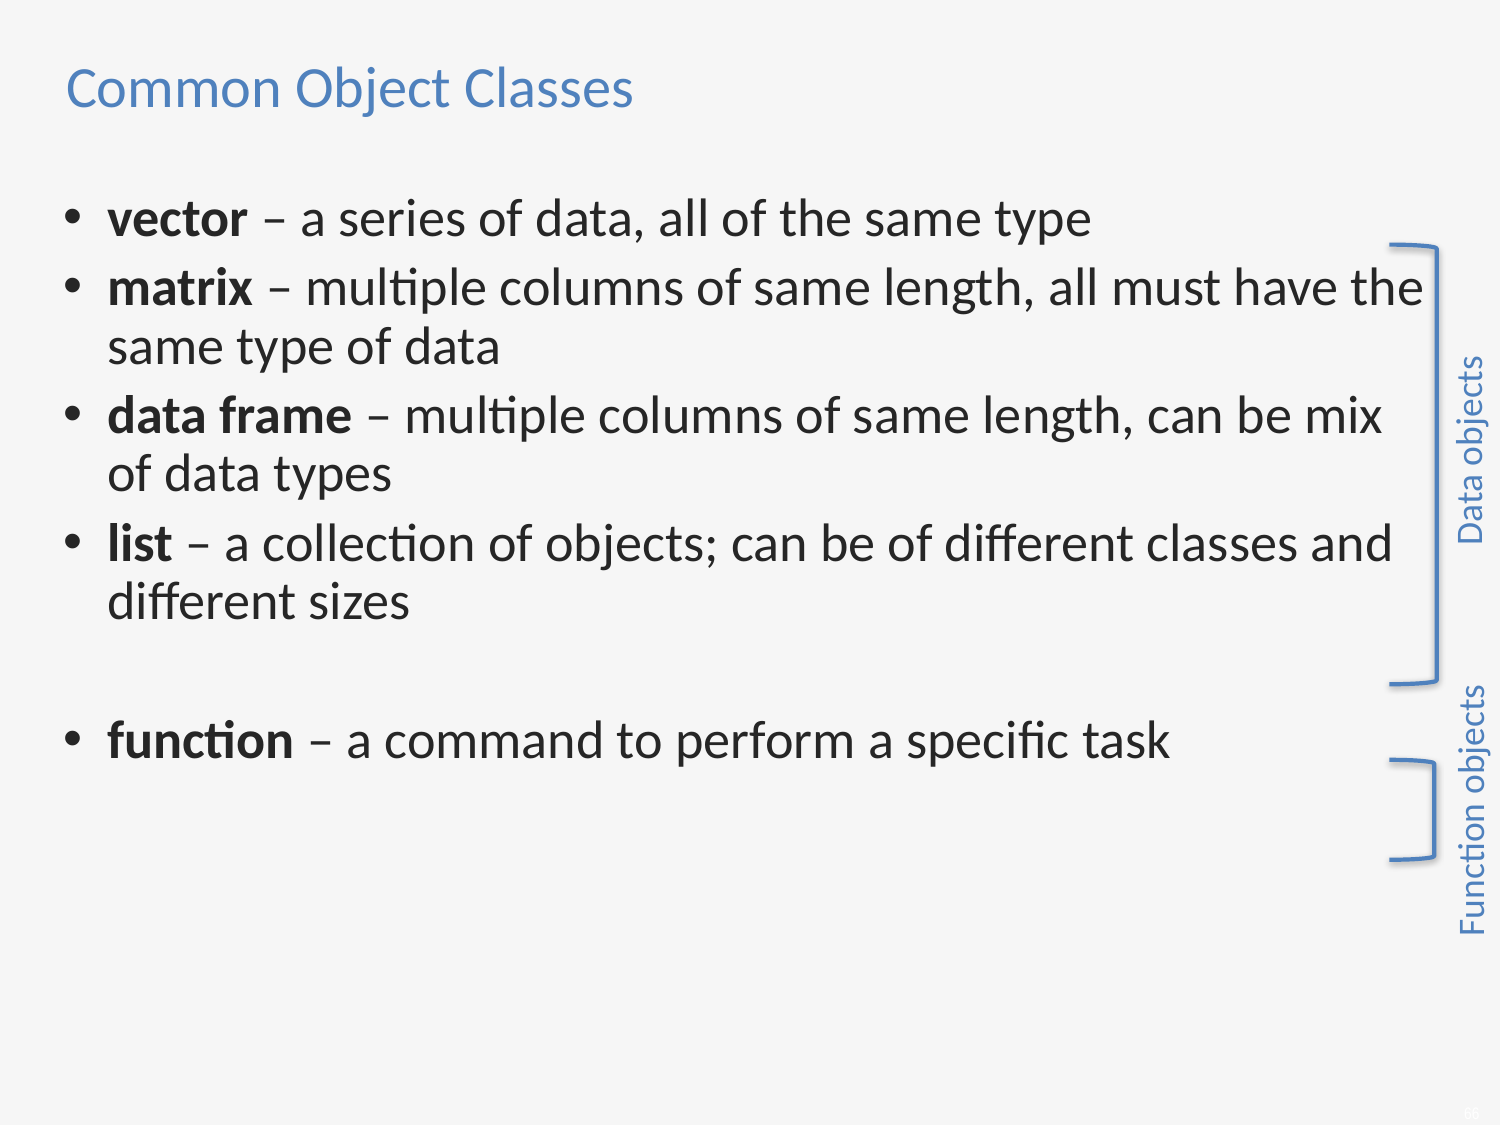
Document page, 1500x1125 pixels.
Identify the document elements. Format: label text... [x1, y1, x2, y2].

text_box [1389, 757, 1437, 862]
title Common Object Classes [42, 56, 1346, 121]
text_box Data objects [1437, 329, 1497, 560]
text_box [1389, 242, 1439, 687]
text_box Function objects [1439, 661, 1500, 951]
list vector – a series of data, all of the same type matrix – multiple columns of same length, all must have the same type of data data frame – multiple columns of same length, can be mix of data types list – a collection of objects; can be of different classes and different sizes function – a command to perform a specific task [63, 189, 1435, 1093]
